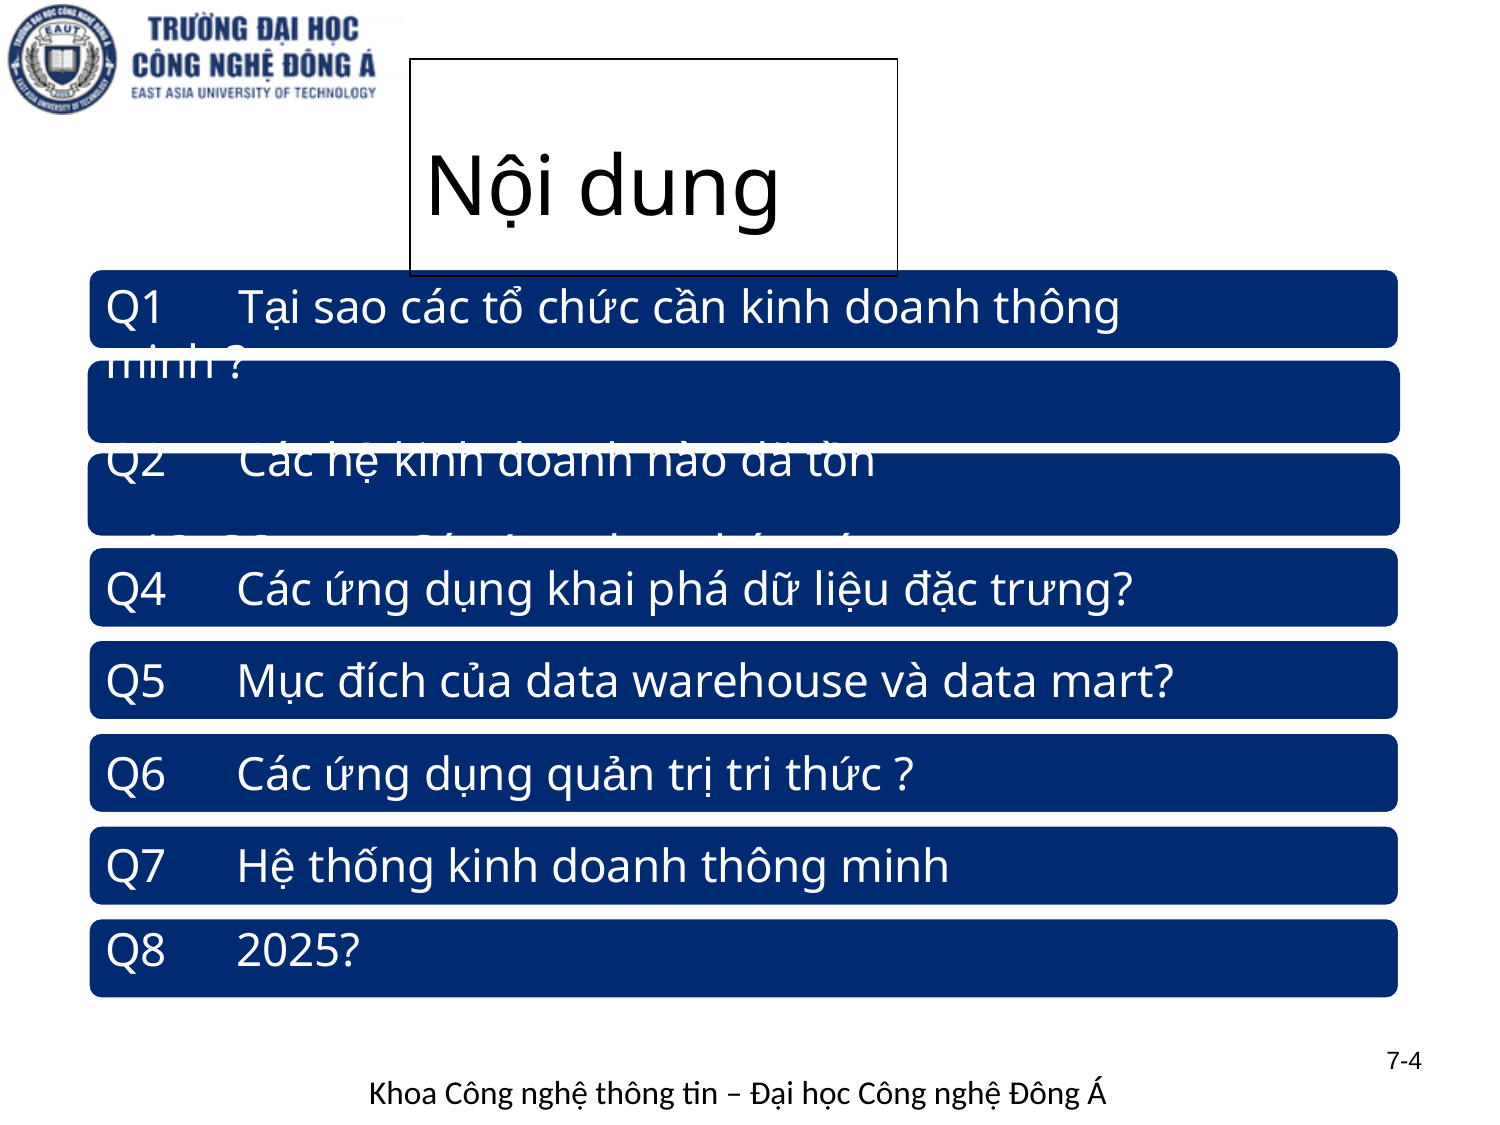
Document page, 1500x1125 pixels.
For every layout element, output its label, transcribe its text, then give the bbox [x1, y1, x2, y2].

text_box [85, 543, 1403, 1002]
title Nội dung [409, 58, 898, 276]
text_box Q1 Tại sao các tổ chức cần kinh doanh thông minh ? Q2 Các hệ kinh doanh nào đã tồn tại ? Q3 Các ứng dụng báo cáo điển hình ? [103, 275, 1204, 539]
text_box [1204, 453, 1401, 536]
text_box [87, 453, 103, 536]
table_header Các ứng dụng khai phá dữ liệu đặc trưng? [199, 539, 1207, 543]
text_box [1204, 360, 1401, 443]
text_box [87, 267, 409, 351]
text_box [898, 267, 1401, 351]
text_box 7-4 [1384, 1044, 1431, 1105]
picture [0, 4, 403, 115]
table_header Q4 [100, 539, 199, 543]
text_box [87, 360, 103, 443]
